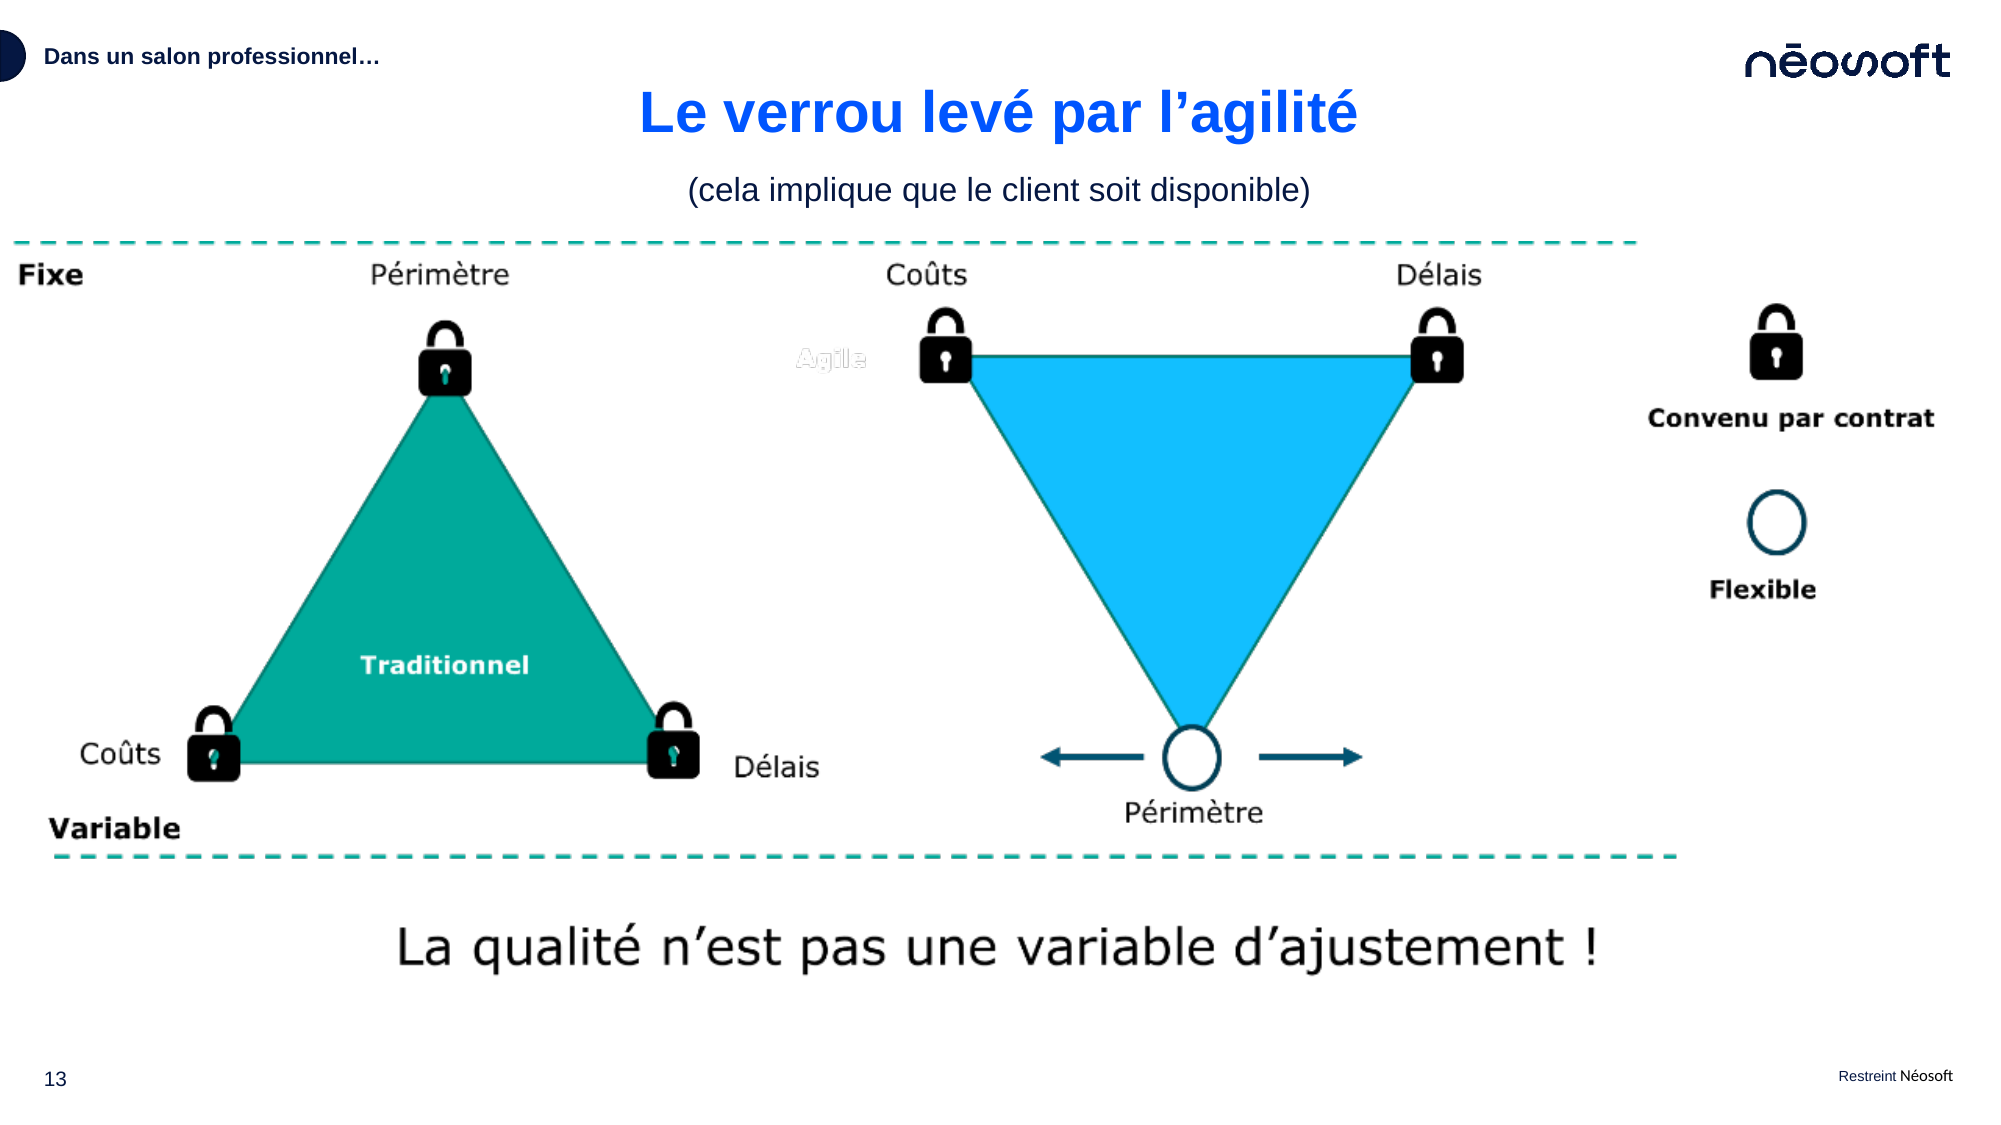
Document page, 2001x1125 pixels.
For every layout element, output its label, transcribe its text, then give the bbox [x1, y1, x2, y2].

picture [0, 241, 2000, 1006]
title Le verrou levé par l’agilité [122, 82, 1878, 146]
slide_number 13 [38, 1065, 88, 1091]
list Dans un salon professionnel… [38, 41, 405, 70]
picture [1732, 30, 1963, 90]
list (cela implique que le client soit disponible) [137, 160, 1863, 211]
